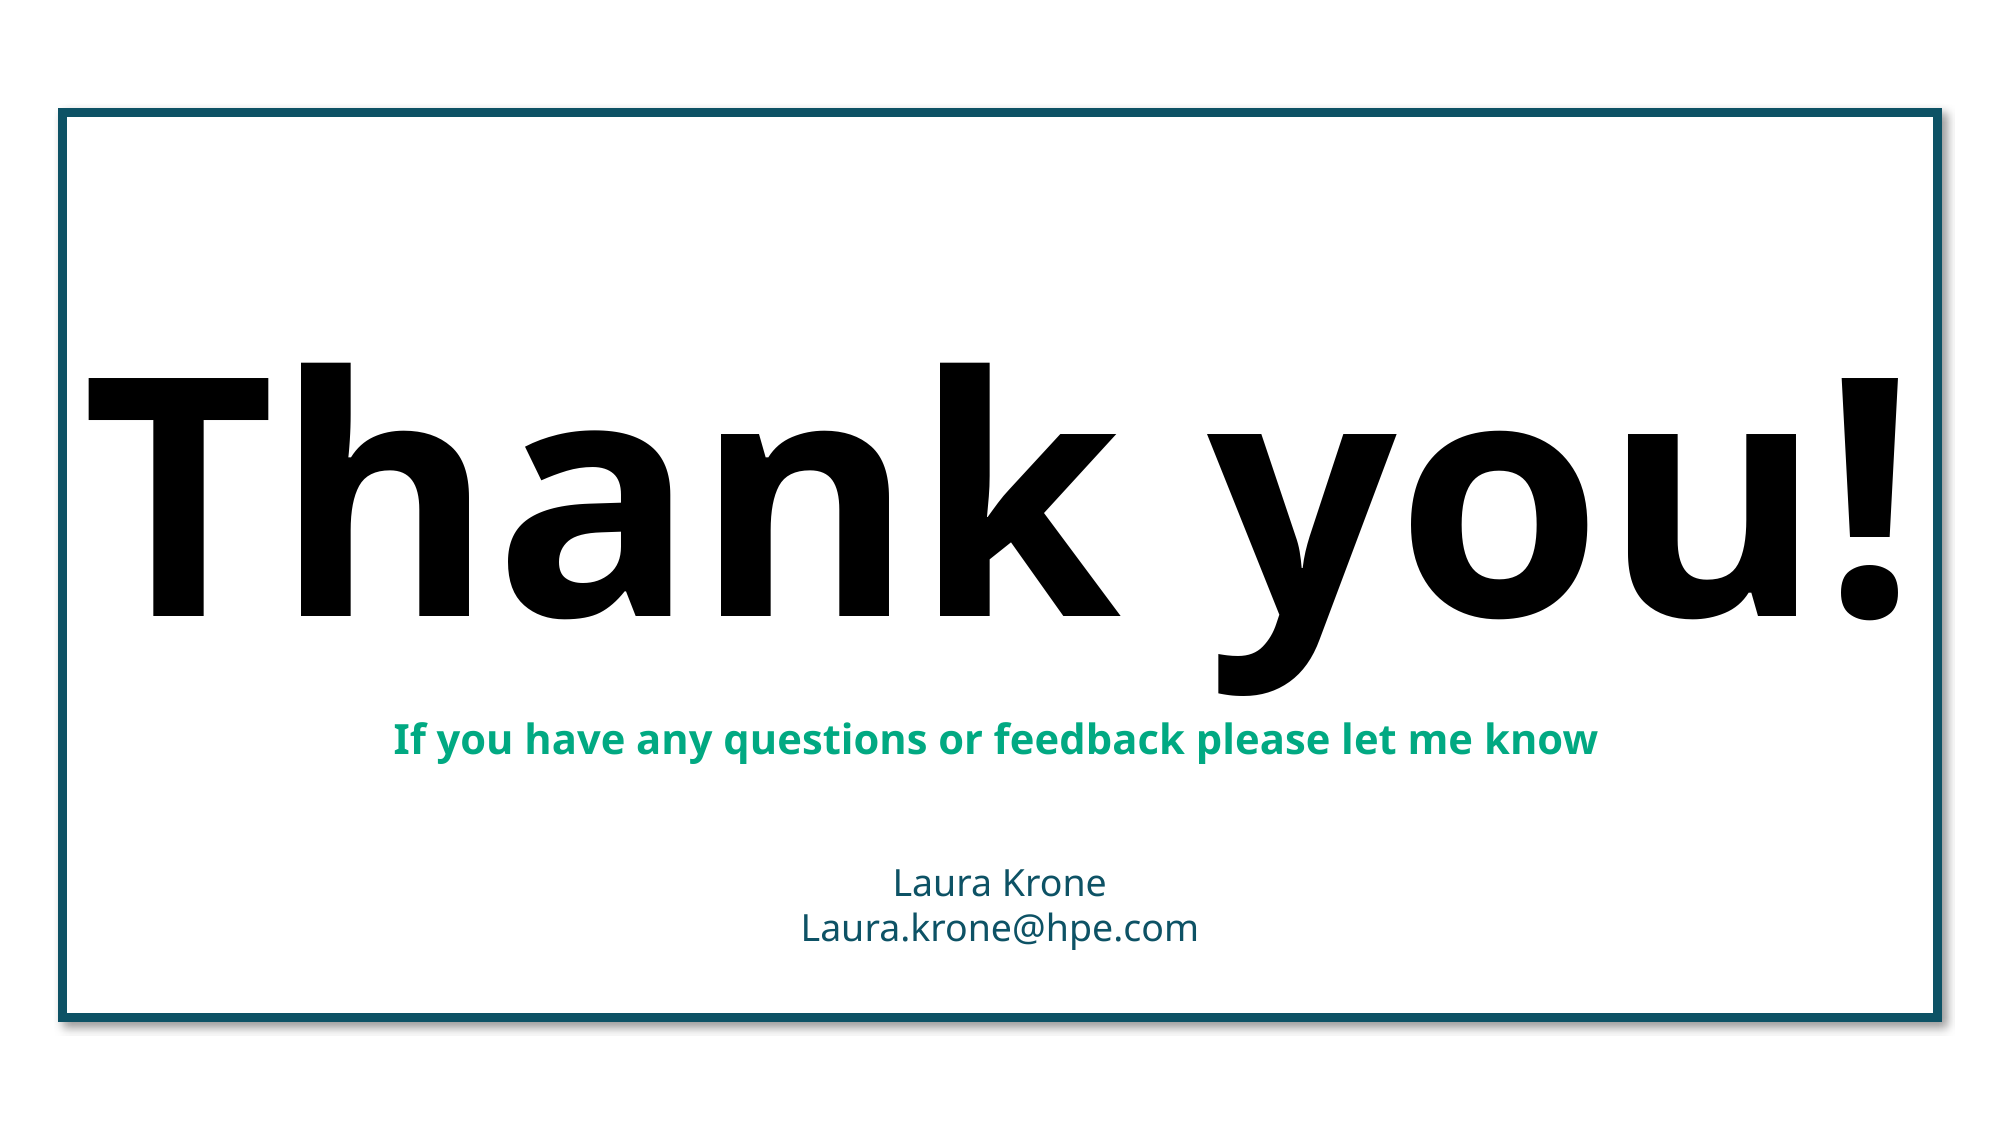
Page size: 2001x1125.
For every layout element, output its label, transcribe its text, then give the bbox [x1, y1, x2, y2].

text_box If you have any questions or feedback please let me know [180, 695, 1812, 787]
title Thank you! [58, 108, 1942, 1022]
text_box Laura Krone Laura.krone@hpe.com [740, 835, 1260, 1018]
